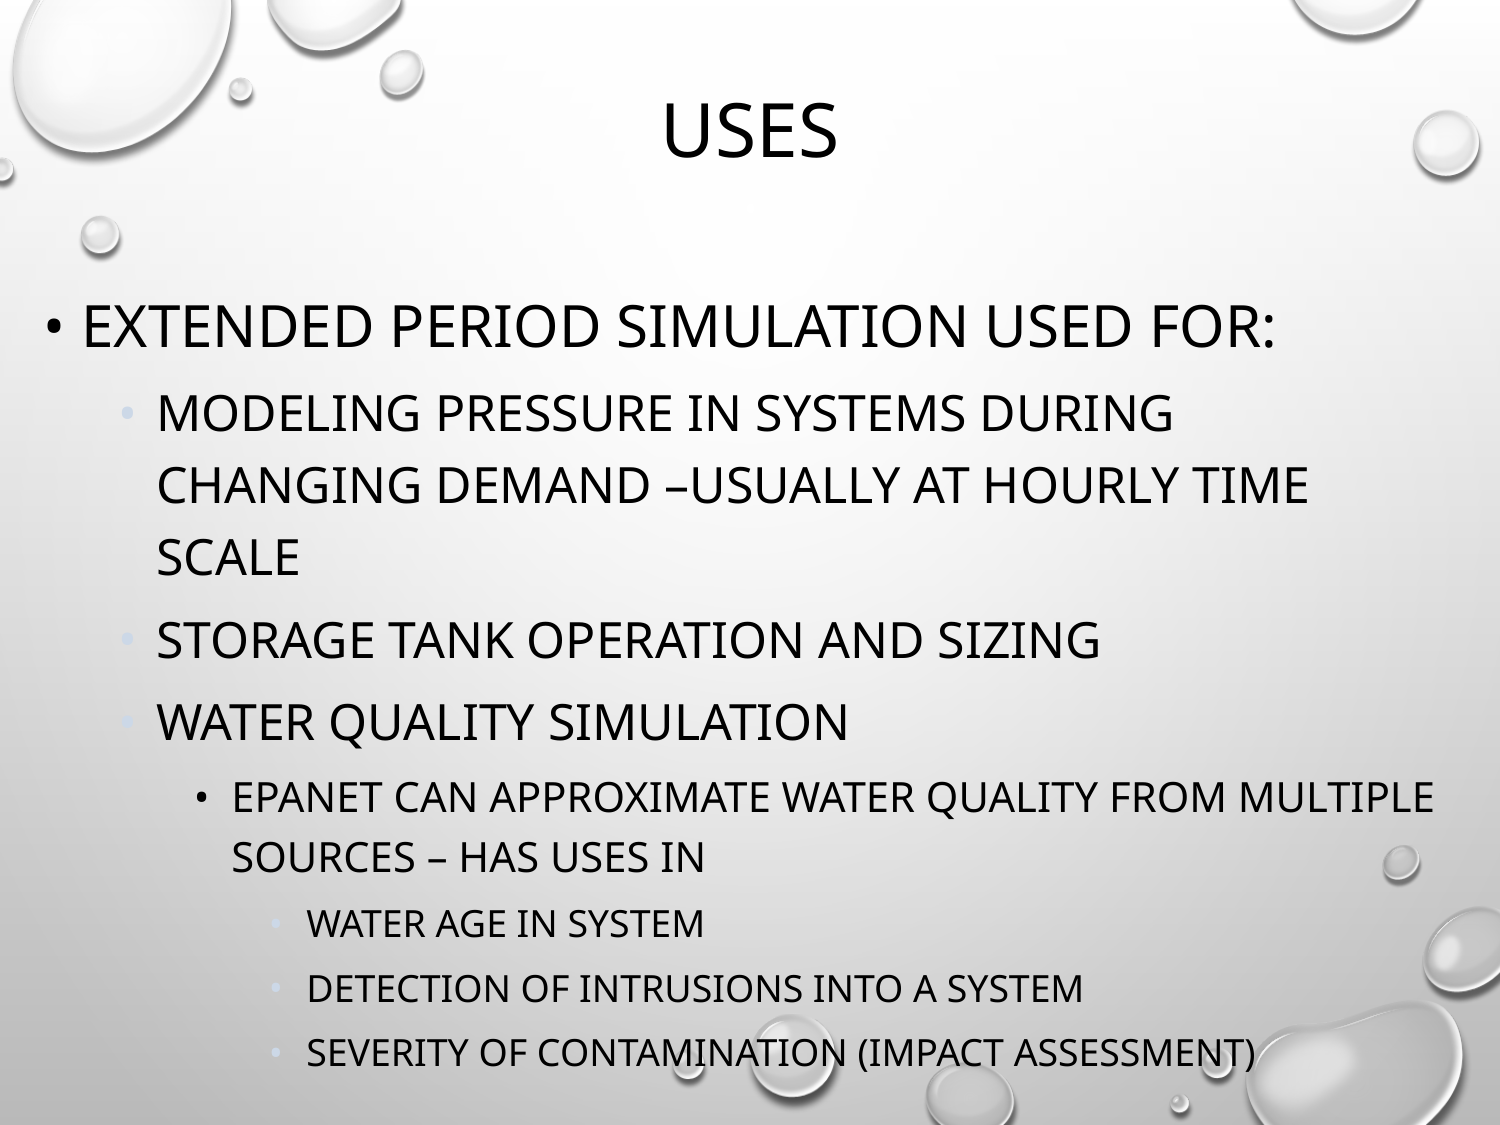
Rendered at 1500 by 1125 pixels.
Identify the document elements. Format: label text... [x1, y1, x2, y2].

picture [0, 0, 1500, 1125]
title Uses [112, 2, 1388, 265]
list Extended period simulation used for: Modeling pressure in systems during changing demand –usually at hourly time scale Storage tank operation and sizing Water quality simulation EPANET can approximate water quality from multiple sources – has uses in Water age in system Detection of intrusions into a system Severity of contamination (impact assessment) [29, 268, 1459, 973]
